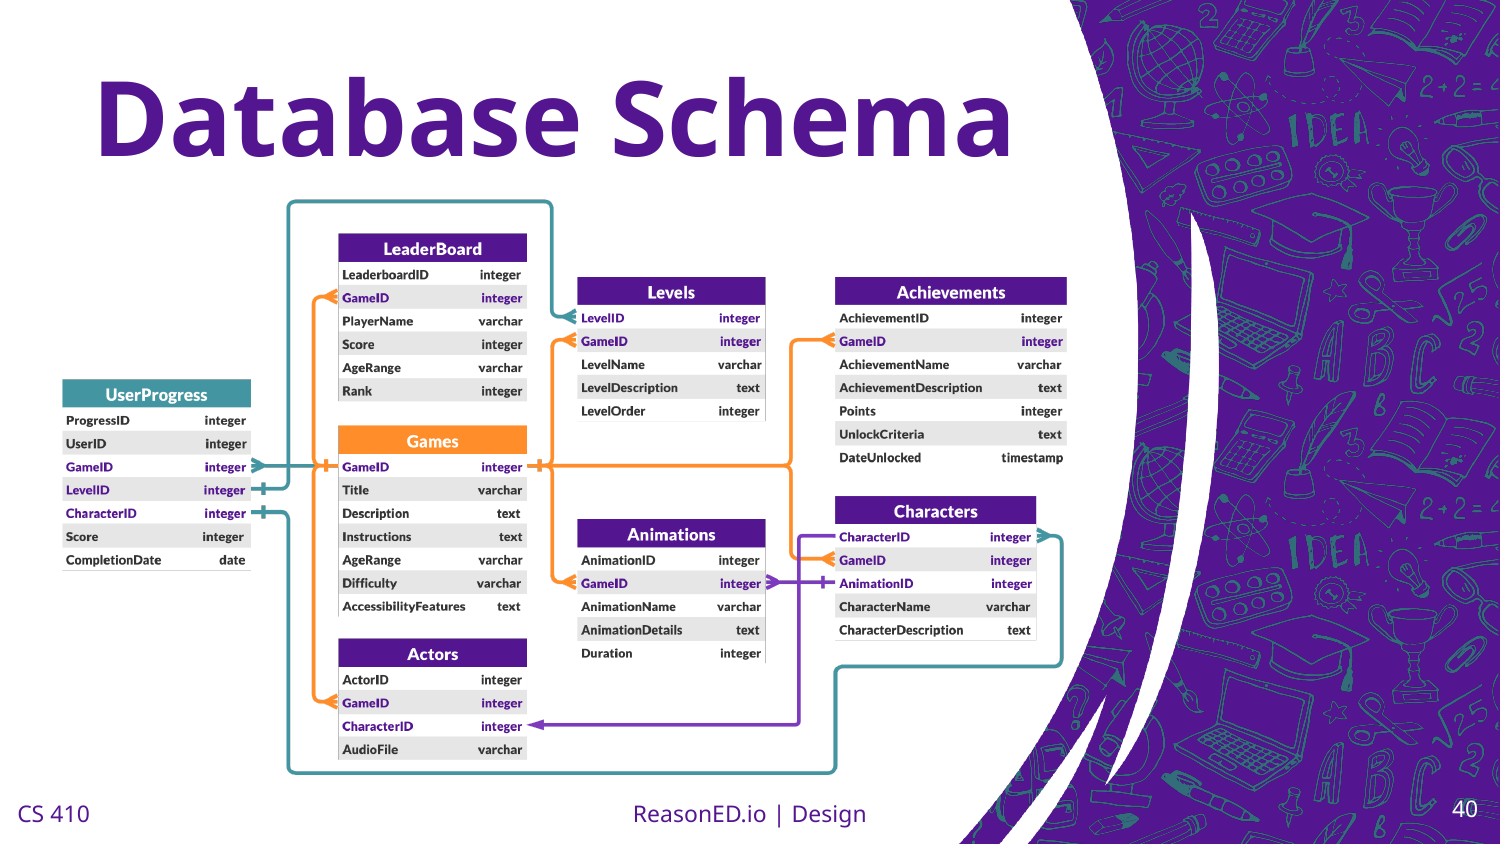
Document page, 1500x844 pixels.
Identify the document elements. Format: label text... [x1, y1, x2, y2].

slide_number ‹#› [1403, 779, 1494, 844]
text_box CS 410 [0, 785, 108, 841]
picture [0, 0, 1499, 844]
text_box ReasonED.io | Design [568, 807, 932, 841]
title Database Schema [77, 64, 1126, 205]
